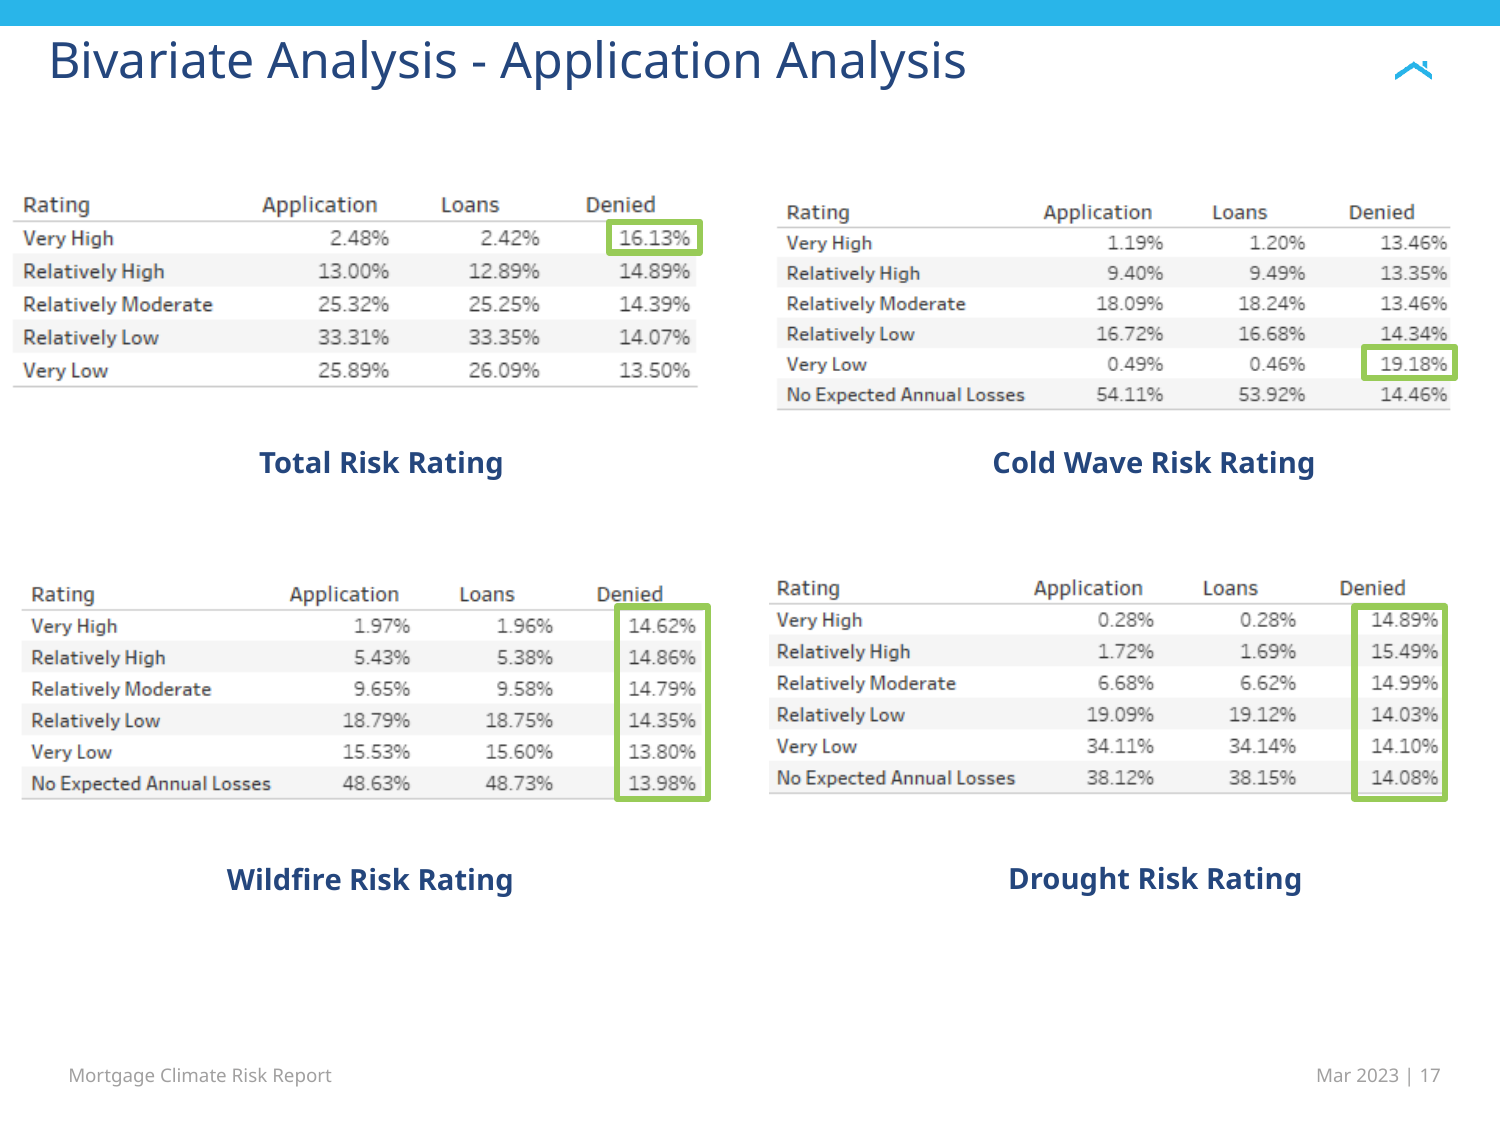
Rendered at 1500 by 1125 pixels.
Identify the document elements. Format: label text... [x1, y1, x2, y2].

text_box Total Risk Rating [0, 442, 761, 480]
text_box Cold Wave Risk Rating [772, 442, 1500, 480]
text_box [0, 0, 1500, 80]
picture [769, 567, 1452, 800]
picture [10, 185, 708, 396]
text_box Wildfire Risk Rating [0, 858, 751, 896]
footer Mortgage Climate Risk Report [66, 1063, 357, 1125]
picture [11, 566, 709, 803]
text_box Drought Risk Rating [773, 858, 1500, 896]
title Bivariate Analysis - Application Analysis [48, 88, 1292, 217]
picture [768, 185, 1451, 418]
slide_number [1313, 1063, 1467, 1125]
